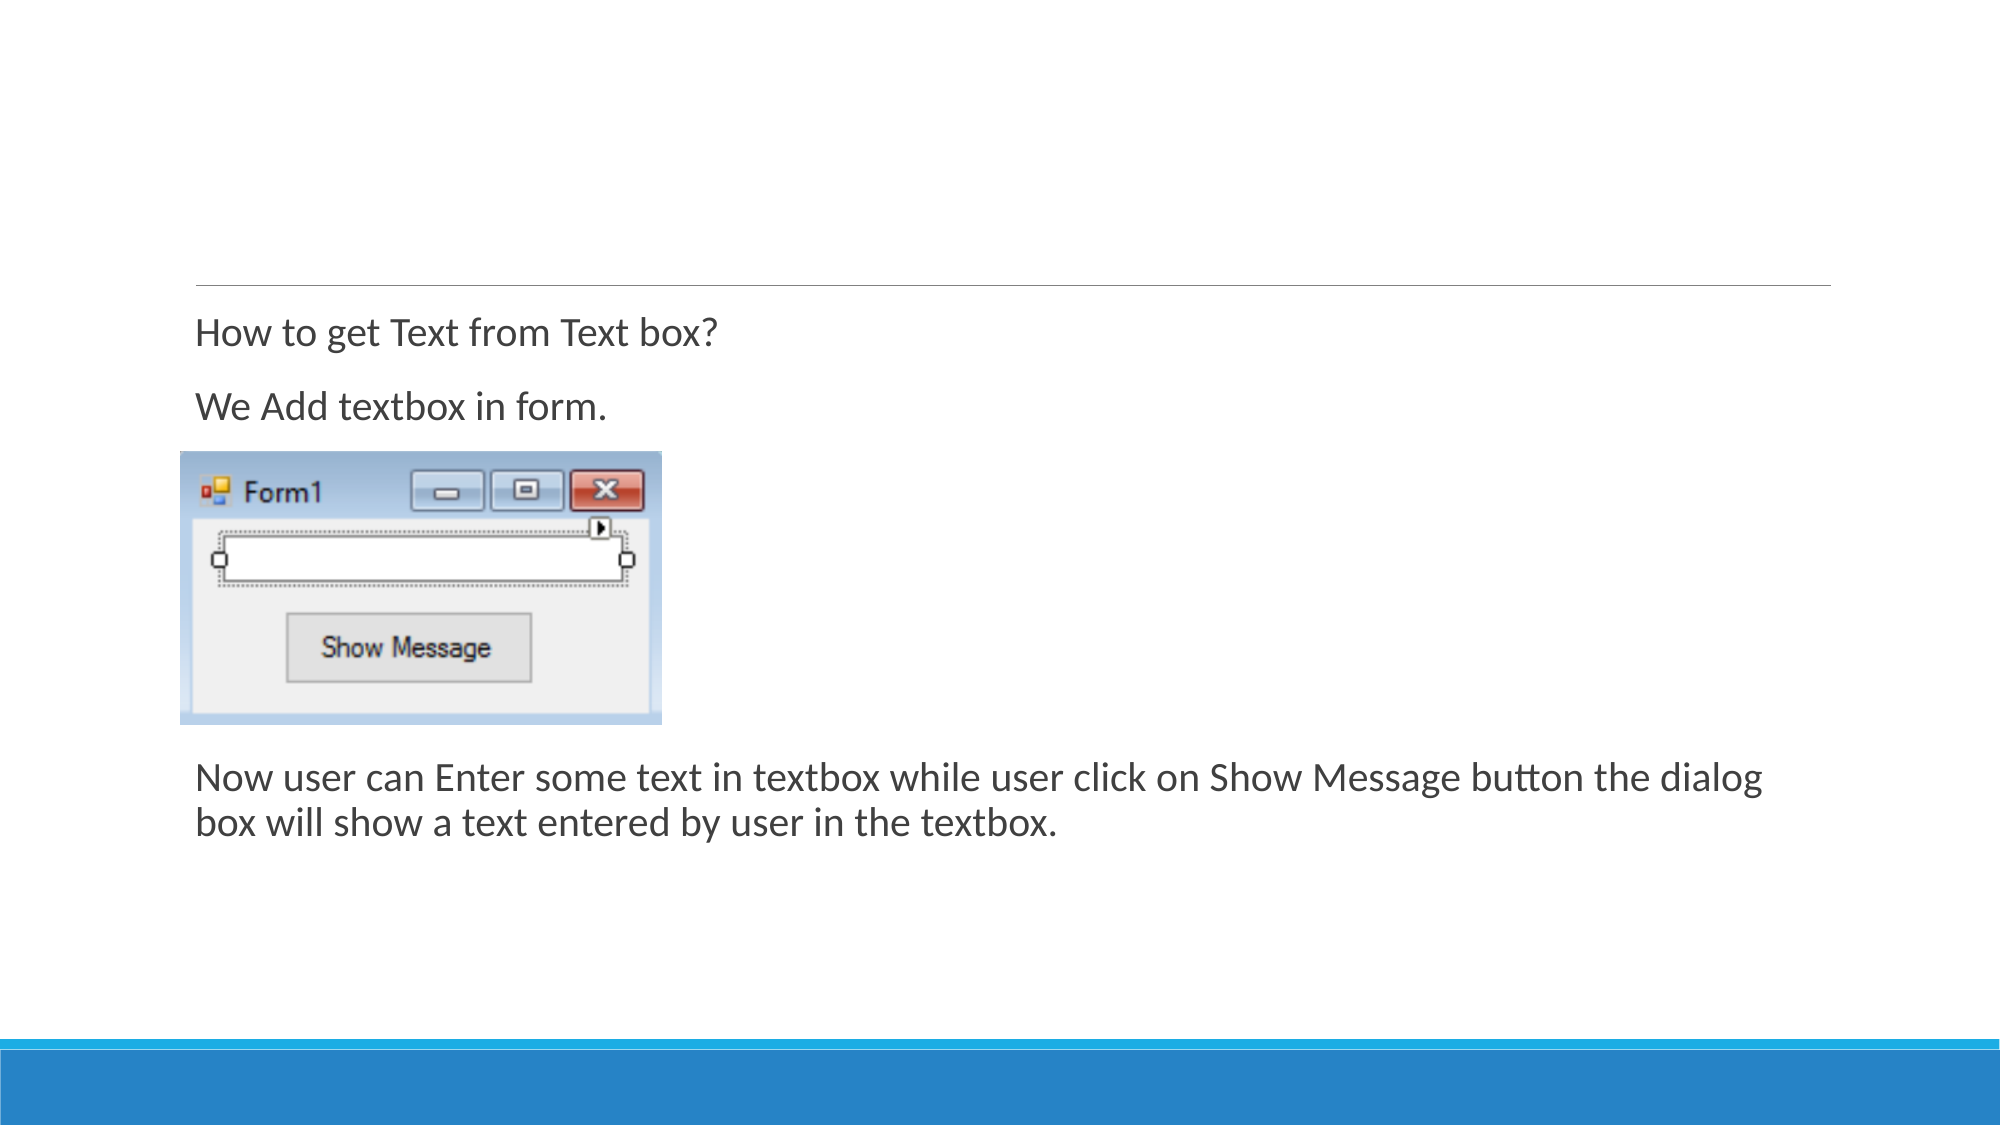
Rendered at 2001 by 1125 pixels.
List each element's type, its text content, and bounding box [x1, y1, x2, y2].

picture [179, 451, 662, 725]
list How to get Text from Text box? We Add textbox in form. Now user can Enter some text in textbox while user click on Show Message button the dialog box will show a text entered by user in the textbox. [180, 302, 1830, 1029]
